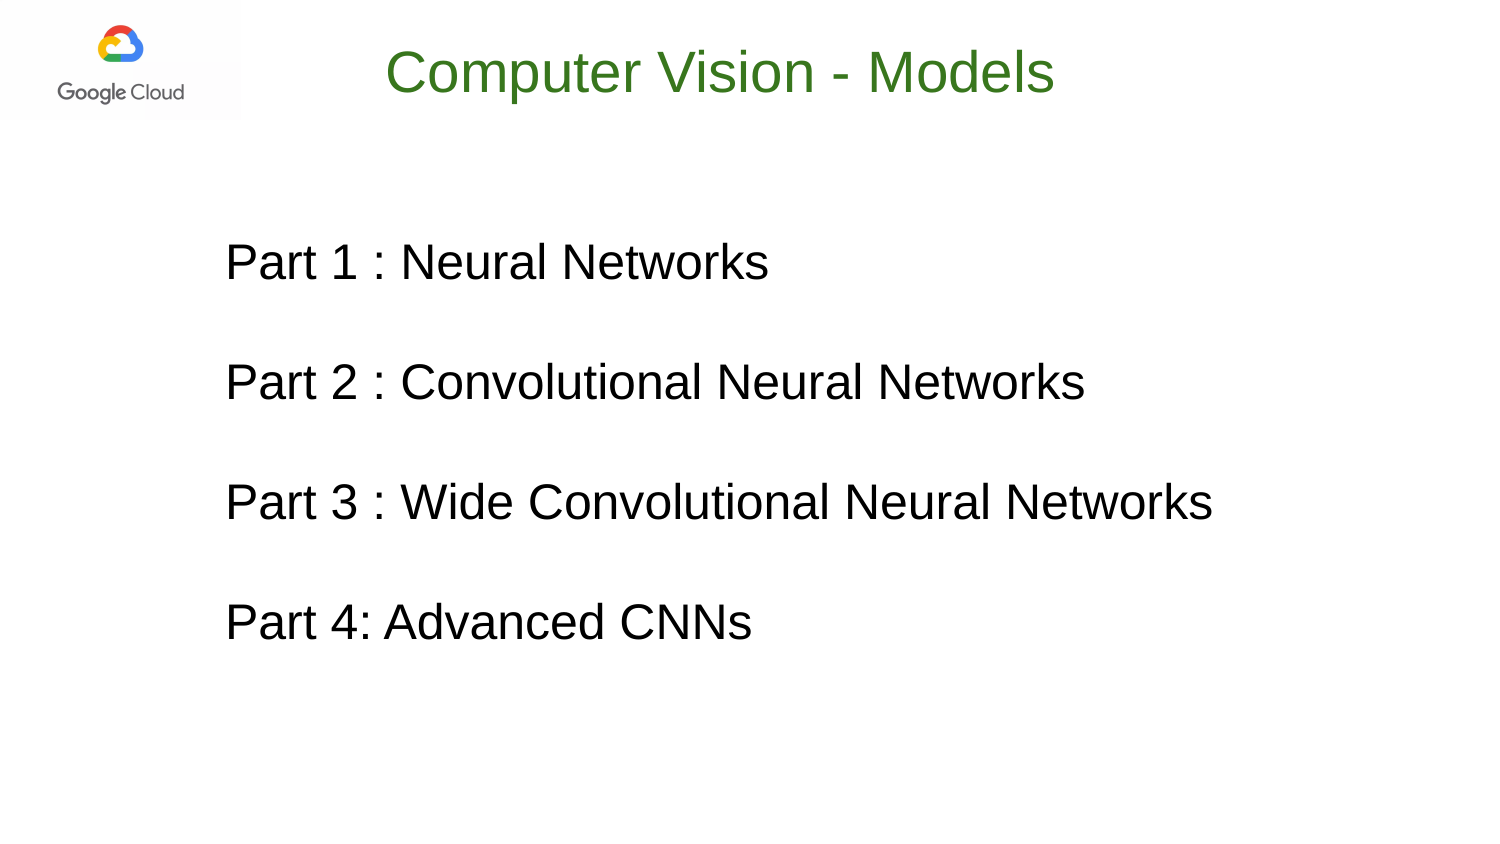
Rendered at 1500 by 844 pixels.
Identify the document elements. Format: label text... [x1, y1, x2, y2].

picture [0, 0, 241, 121]
text_box Part 1 : Neural Networks Part 2 : Convolutional Neural Networks Part 3 : Wide Convolutional Neural Networks Part 4: Advanced CNNs [135, 214, 1296, 684]
subtitle Computer Vision - Models [22, 19, 1420, 150]
